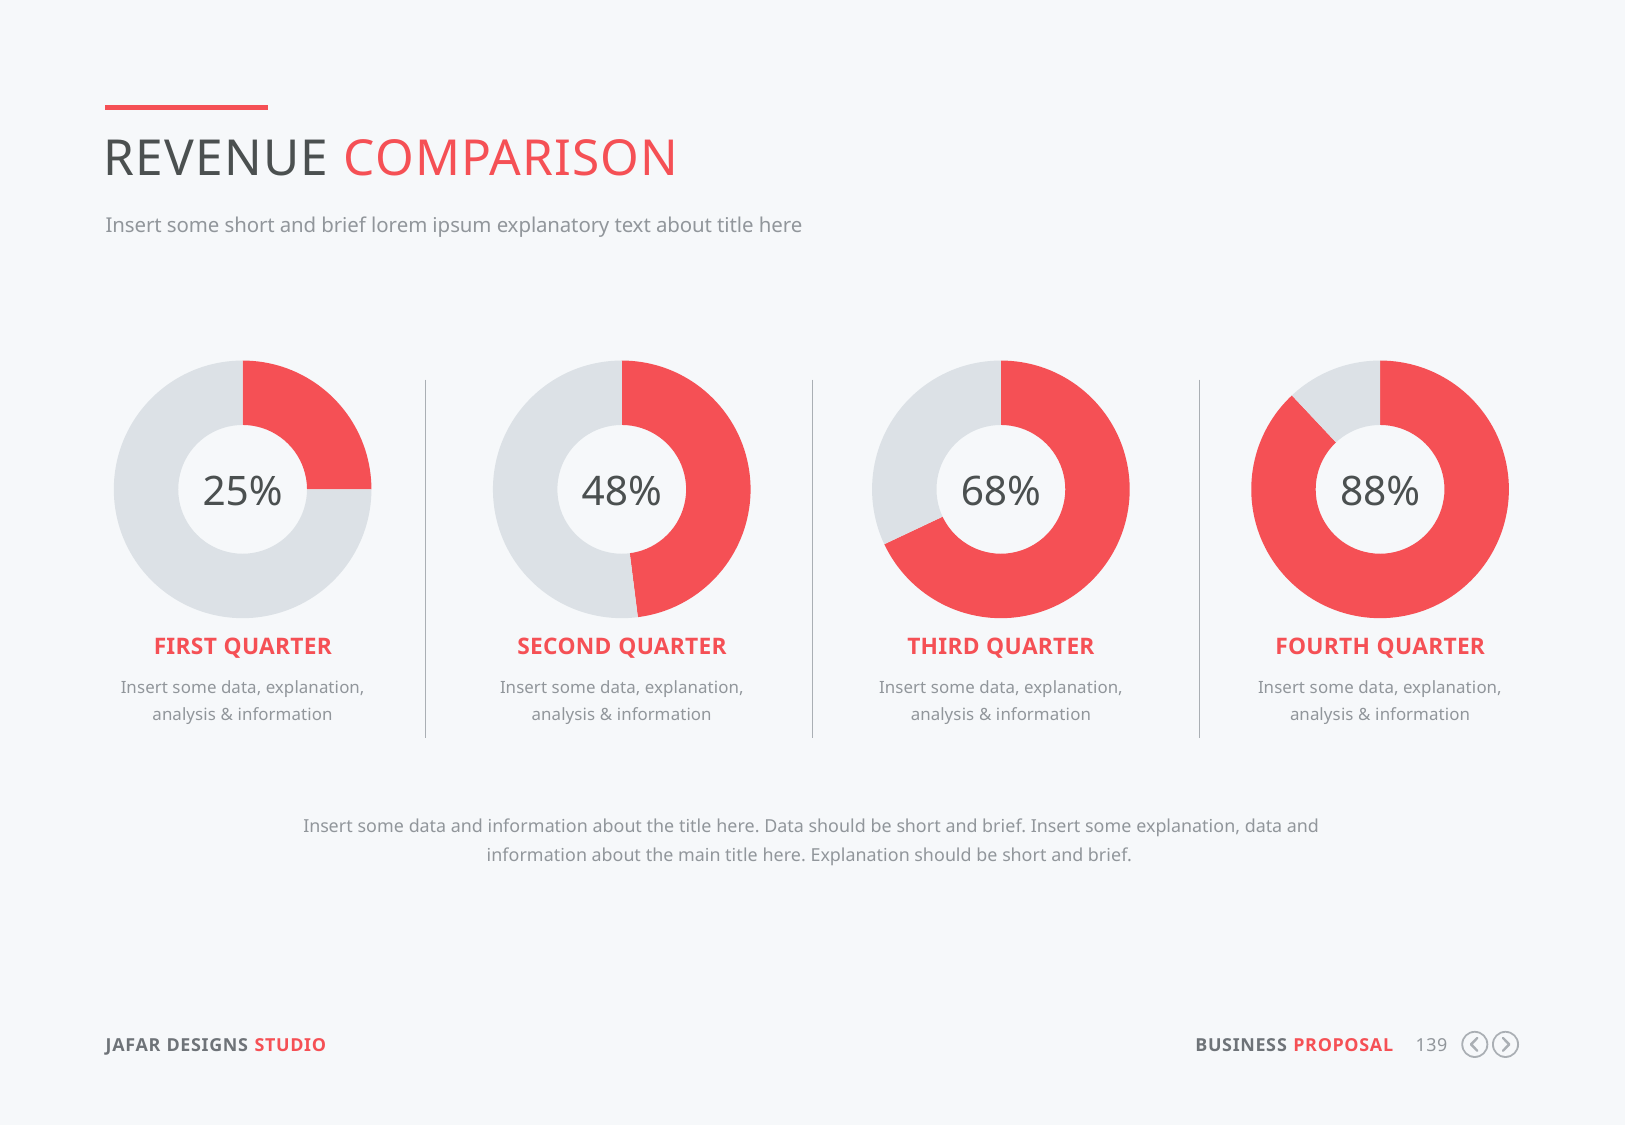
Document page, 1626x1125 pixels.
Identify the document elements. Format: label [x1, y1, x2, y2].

text_box [485, 670, 758, 724]
text_box [1244, 670, 1516, 724]
list [105, 209, 1519, 241]
chart [484, 355, 759, 624]
text_box [865, 631, 1137, 659]
text_box [106, 670, 379, 724]
text_box [106, 631, 379, 659]
text_box [485, 631, 758, 659]
text_box [1244, 631, 1516, 659]
chart [863, 355, 1138, 624]
text_box [865, 670, 1137, 724]
chart [105, 355, 380, 624]
list [103, 125, 1518, 188]
chart [1242, 355, 1518, 624]
text_box [258, 808, 1367, 865]
